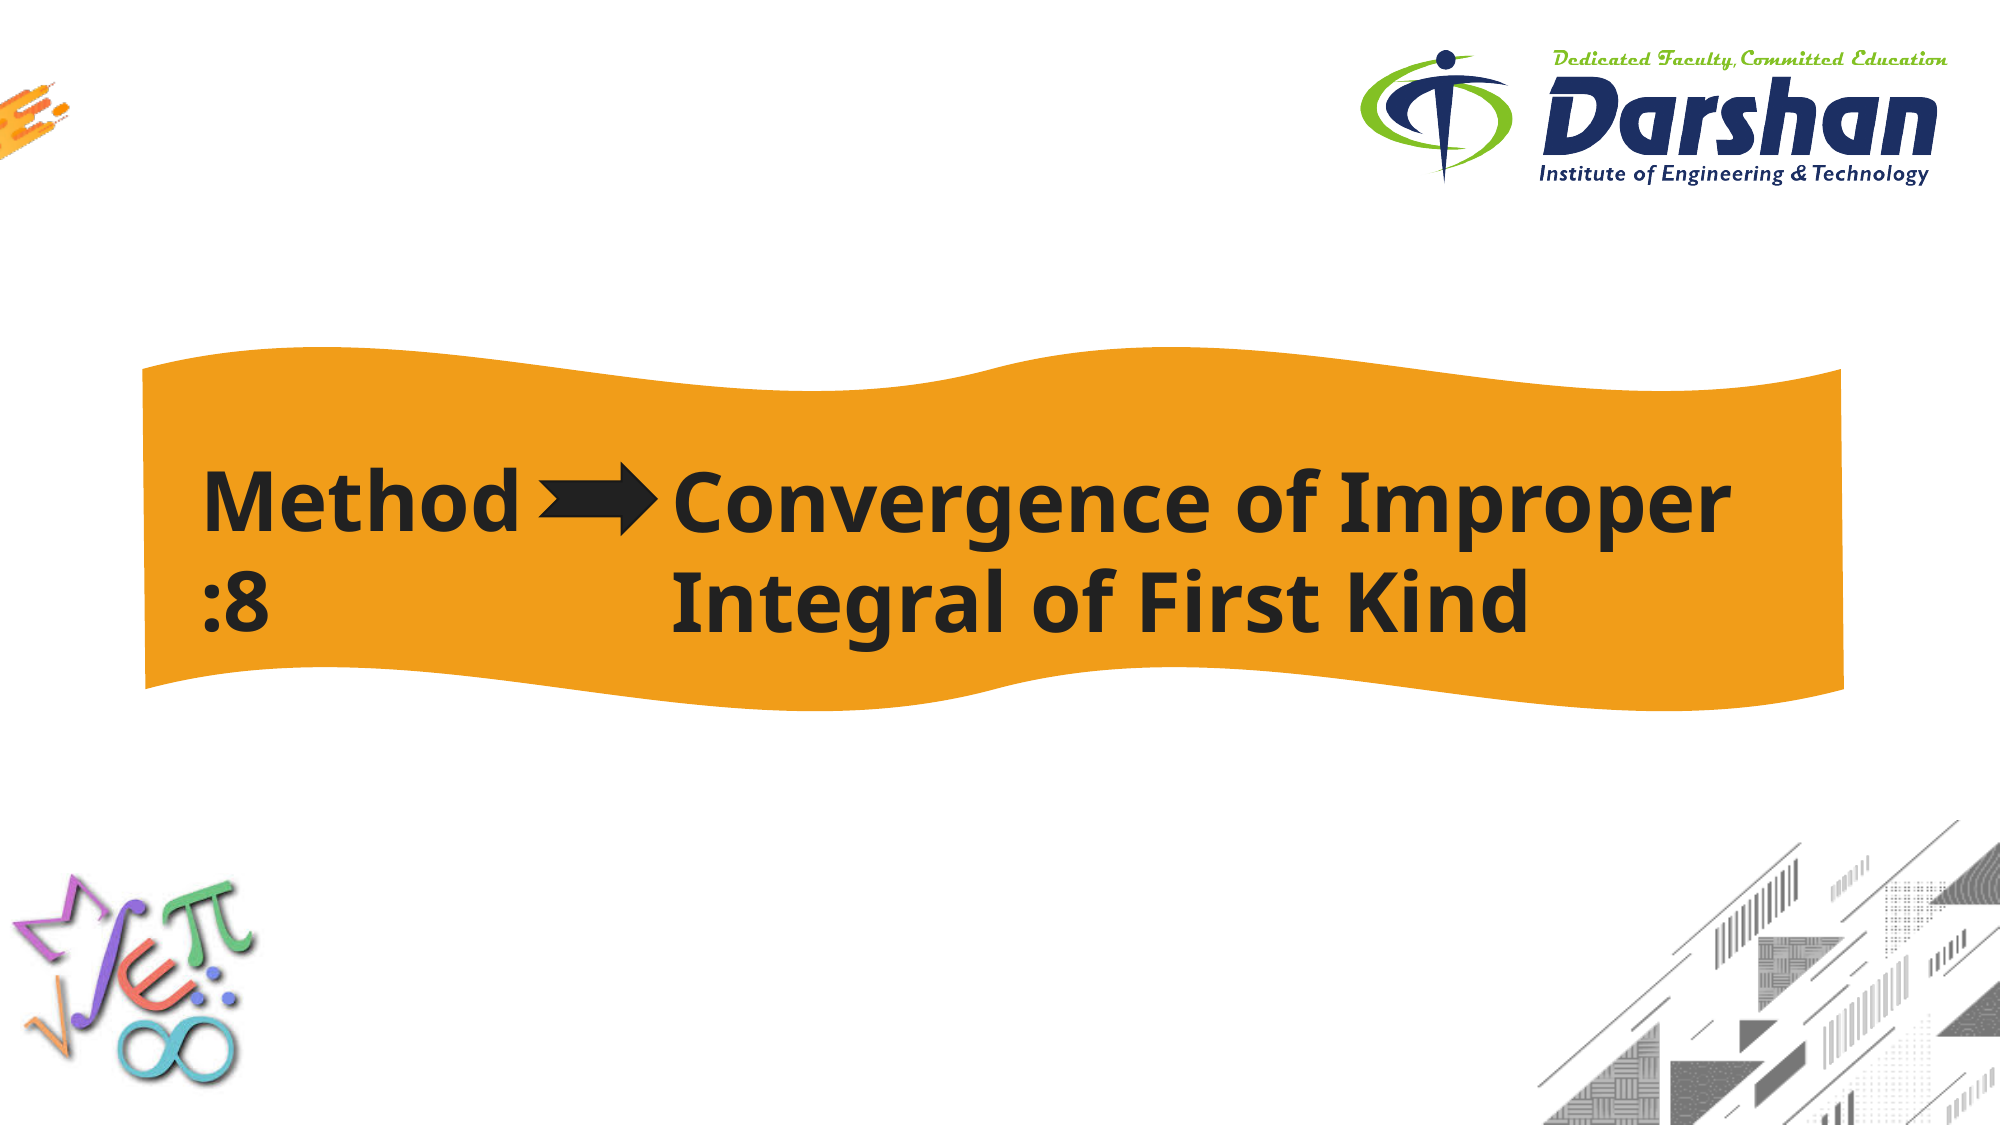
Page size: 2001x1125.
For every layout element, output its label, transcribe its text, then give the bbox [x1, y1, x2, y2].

text_box [538, 461, 656, 537]
picture [1360, 50, 1948, 186]
picture [0, 65, 90, 193]
picture [0, 864, 286, 1125]
text_box Convergence of Improper Integral of First Kind [656, 441, 1844, 657]
text_box [142, 347, 1844, 712]
text_box Method:8 [185, 440, 543, 656]
